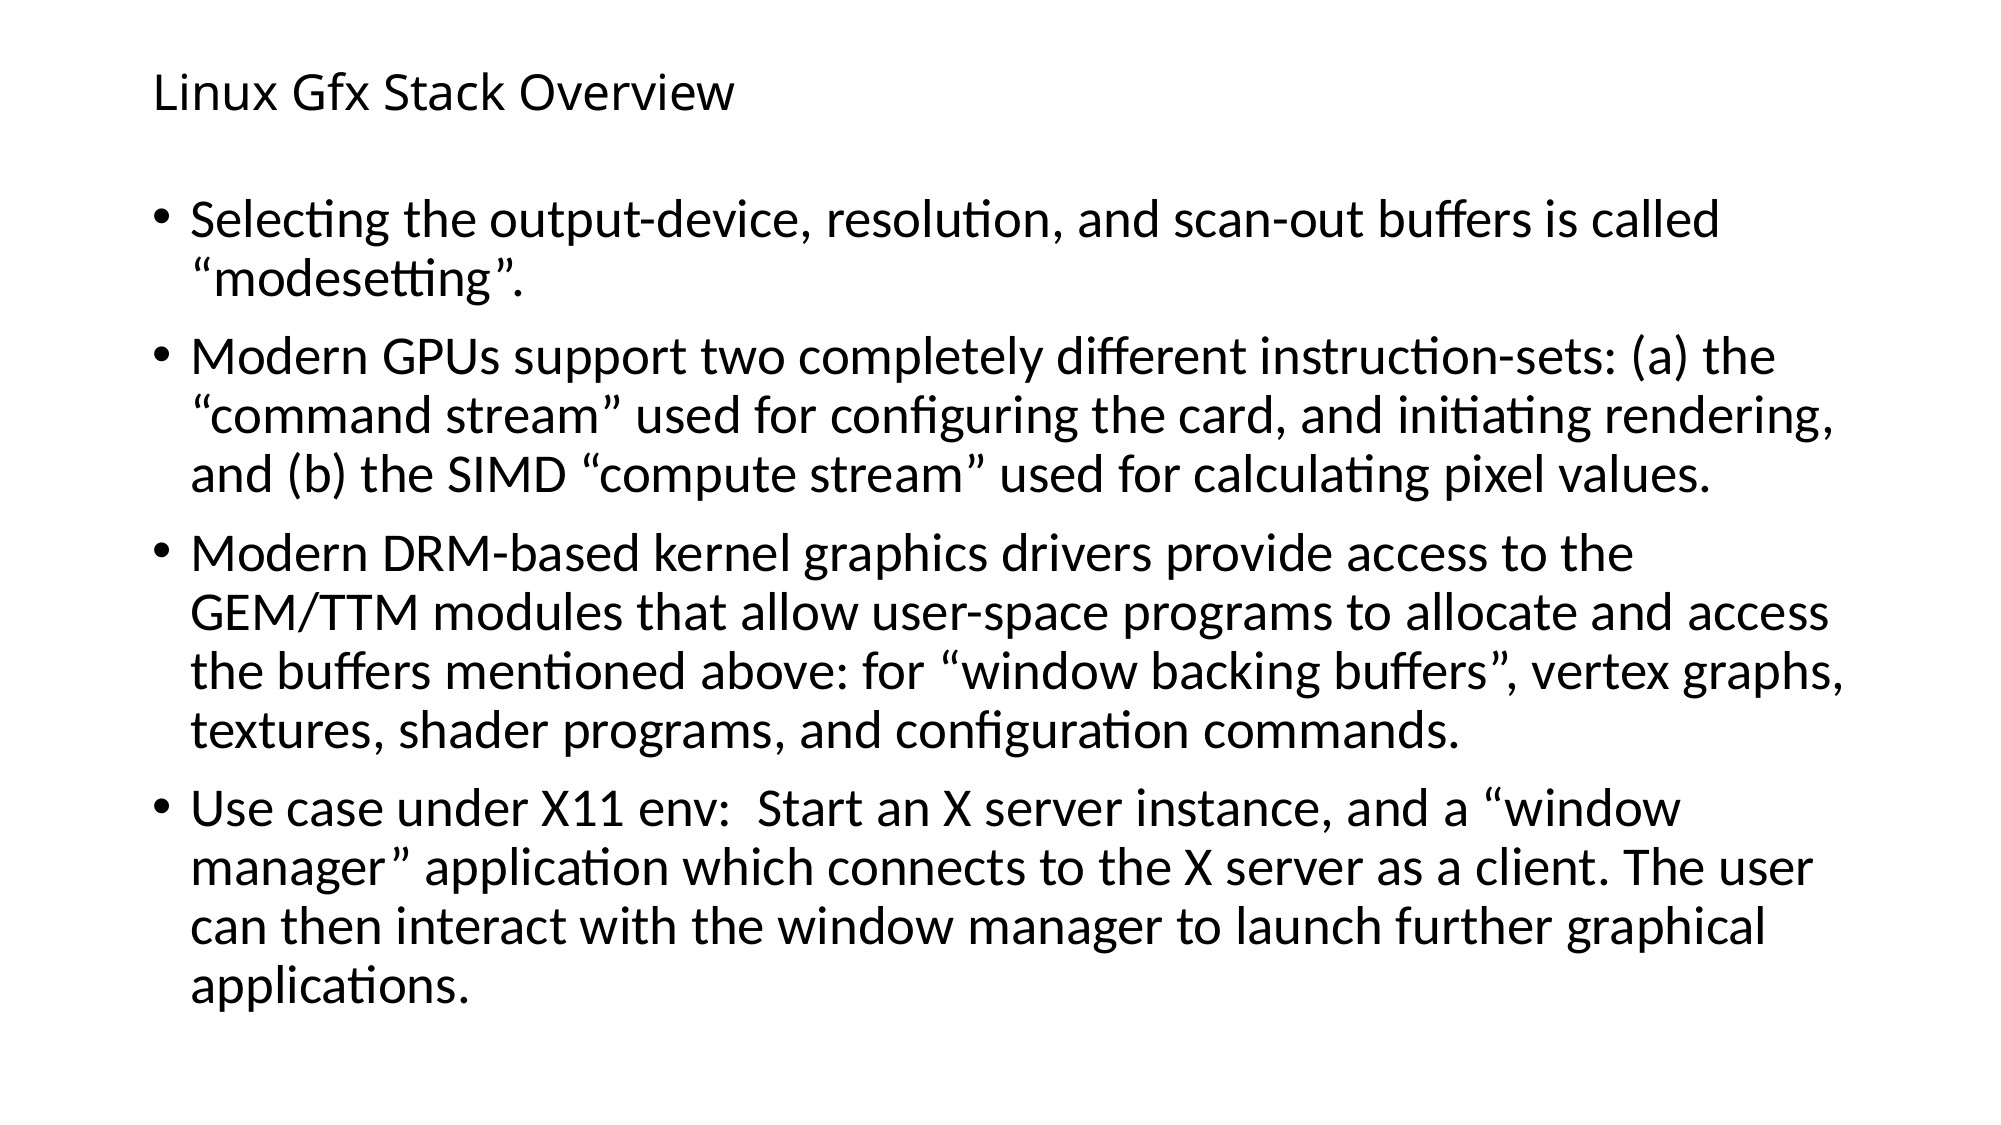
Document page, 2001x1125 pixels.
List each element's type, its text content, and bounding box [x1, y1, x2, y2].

list Selecting the output-device, resolution, and scan-out buffers is called “modesetting”. Modern GPUs support two completely different instruction-sets: (a) the “command stream” used for configuring the card, and initiating rendering, and (b) the SIMD “compute stream” used for calculating pixel values. Modern DRM-based kernel graphics drivers provide access to the GEM/TTM modules that allow user-space programs to allocate and access the buffers mentioned above: for “window backing buffers”, vertex graphs, textures, shader programs, and configuration commands. Use case under X11 env: Start an X server instance, and a “window manager” application which connects to the X server as a client. The user can then interact with the window manager to launch further graphical applications. [137, 182, 1863, 1088]
title Linux Gfx Stack Overview [137, 59, 1863, 129]
